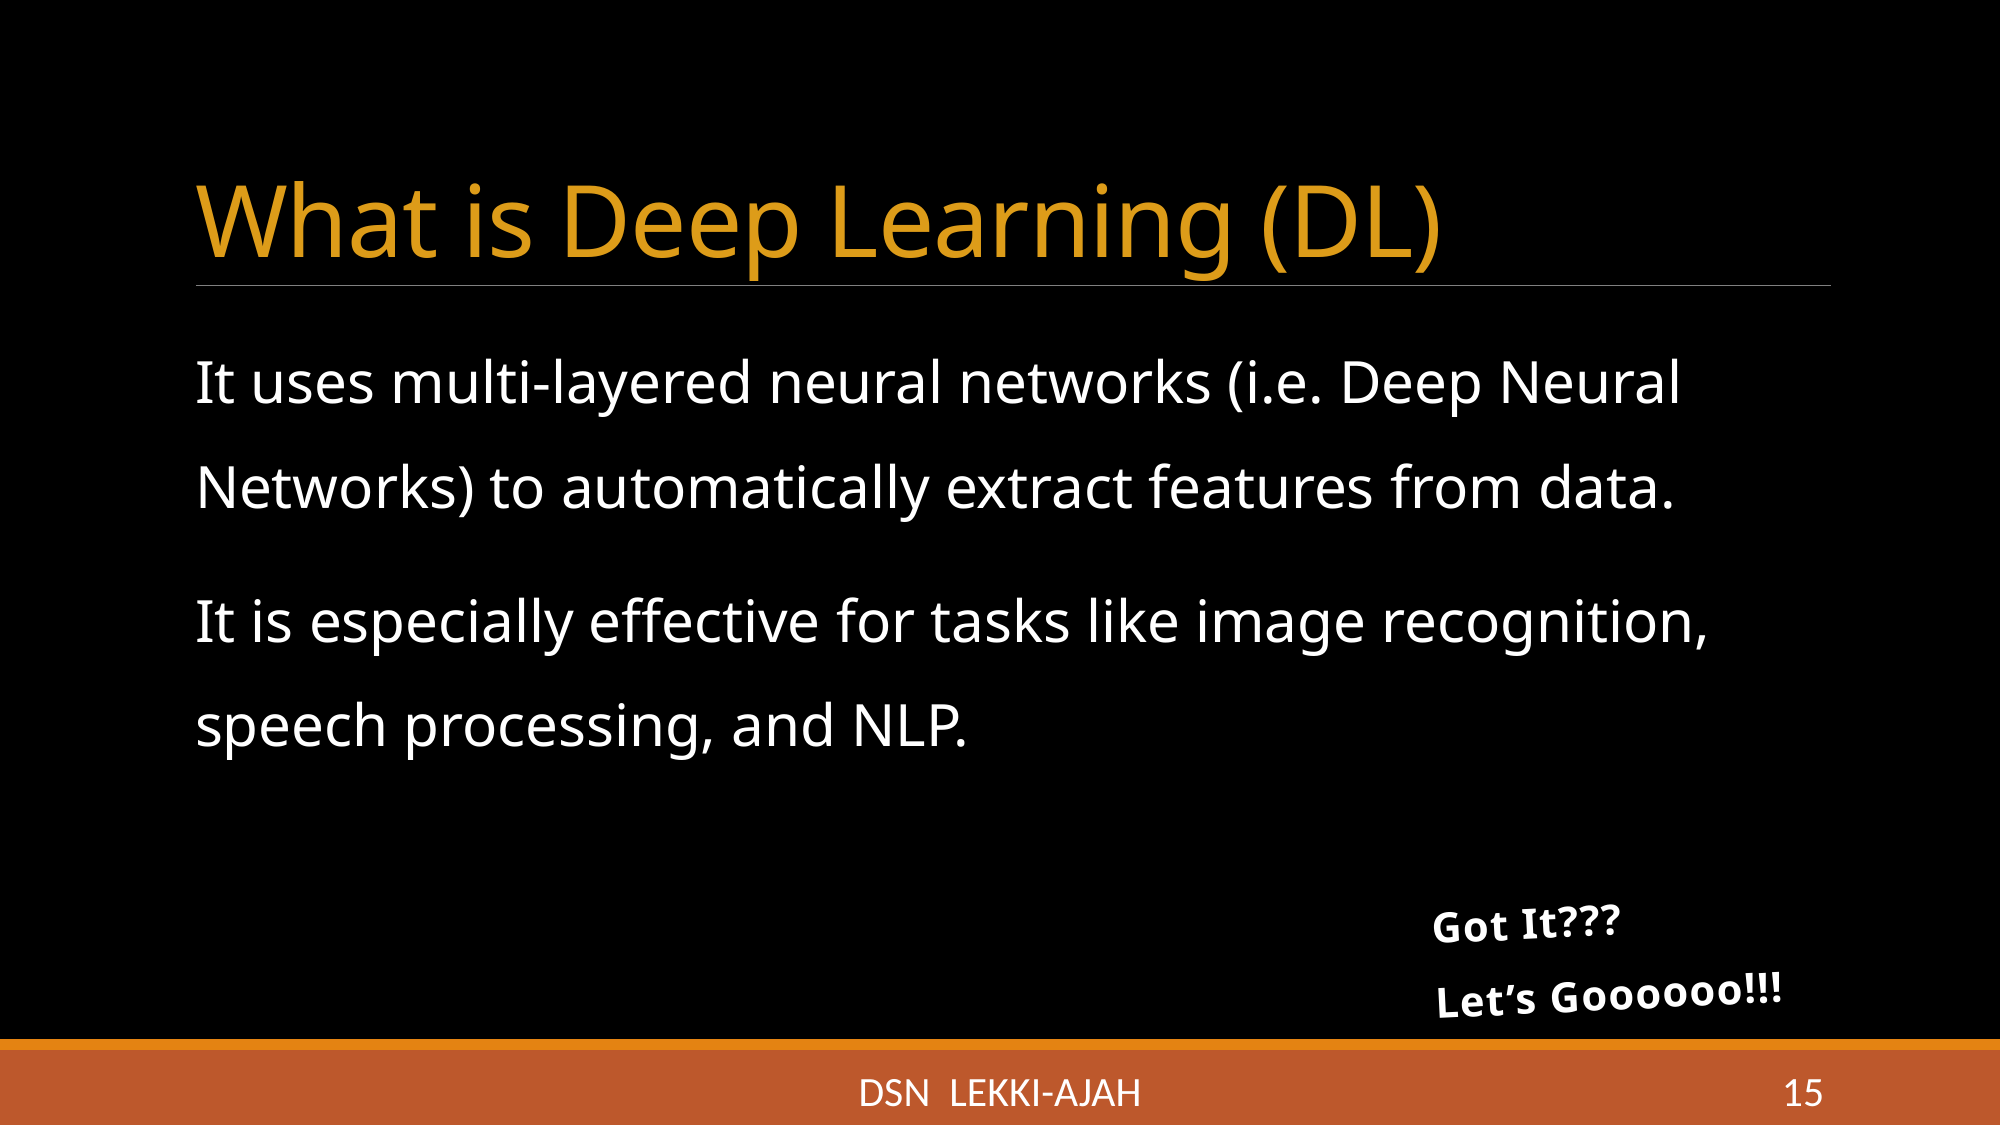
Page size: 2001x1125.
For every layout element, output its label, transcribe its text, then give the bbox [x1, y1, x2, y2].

list It uses multi-layered neural networks (i.e. Deep Neural Networks) to automatically extract features from data. It is especially effective for tasks like image recognition, speech processing, and NLP. [180, 302, 1830, 795]
text_box Got It??? Let’s Goooooo!!! [1413, 843, 1968, 1036]
title What is Deep Learning (DL) [180, 47, 1830, 285]
footer DSN LEKKI-AJAH [604, 1059, 1396, 1120]
slide_number 15 [1624, 1059, 1840, 1120]
